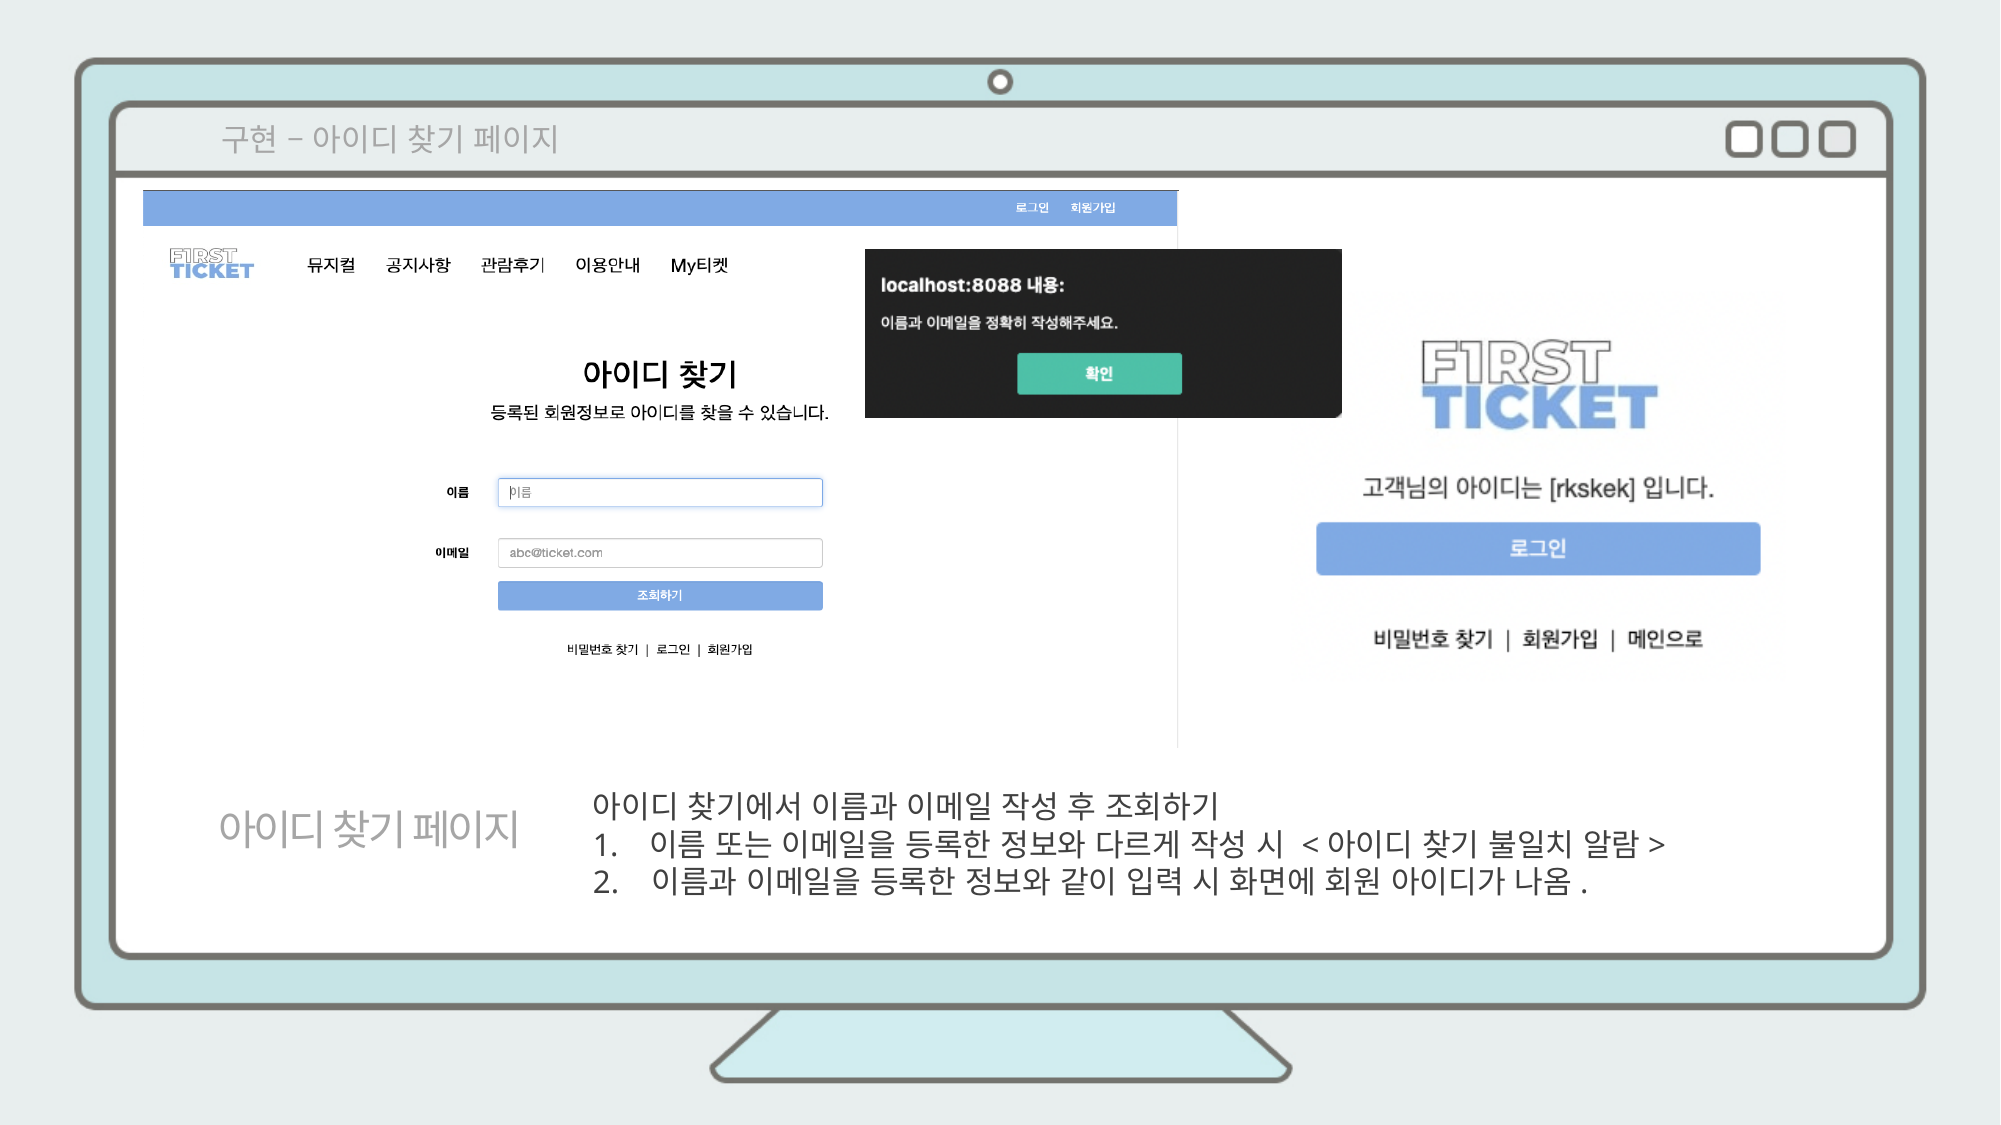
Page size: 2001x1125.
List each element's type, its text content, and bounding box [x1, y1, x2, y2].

picture [0, 0, 2001, 1125]
text_box 아이디 찾기에서 이름과 이메일 작성 후 조회하기 이름 또는 이메일을 등록한 정보와 다르게 작성 시 <아이디 찾기 불일치 알람> 2. 이름과 이메일을 등록한 정보와 같이 입력 시 화면에 회원 아이디가 나옴. [578, 780, 1860, 908]
text_box 구현 – 아이디 찾기 페이지 [162, 112, 620, 166]
text_box 아이디 찾기 페이지 [203, 771, 579, 862]
